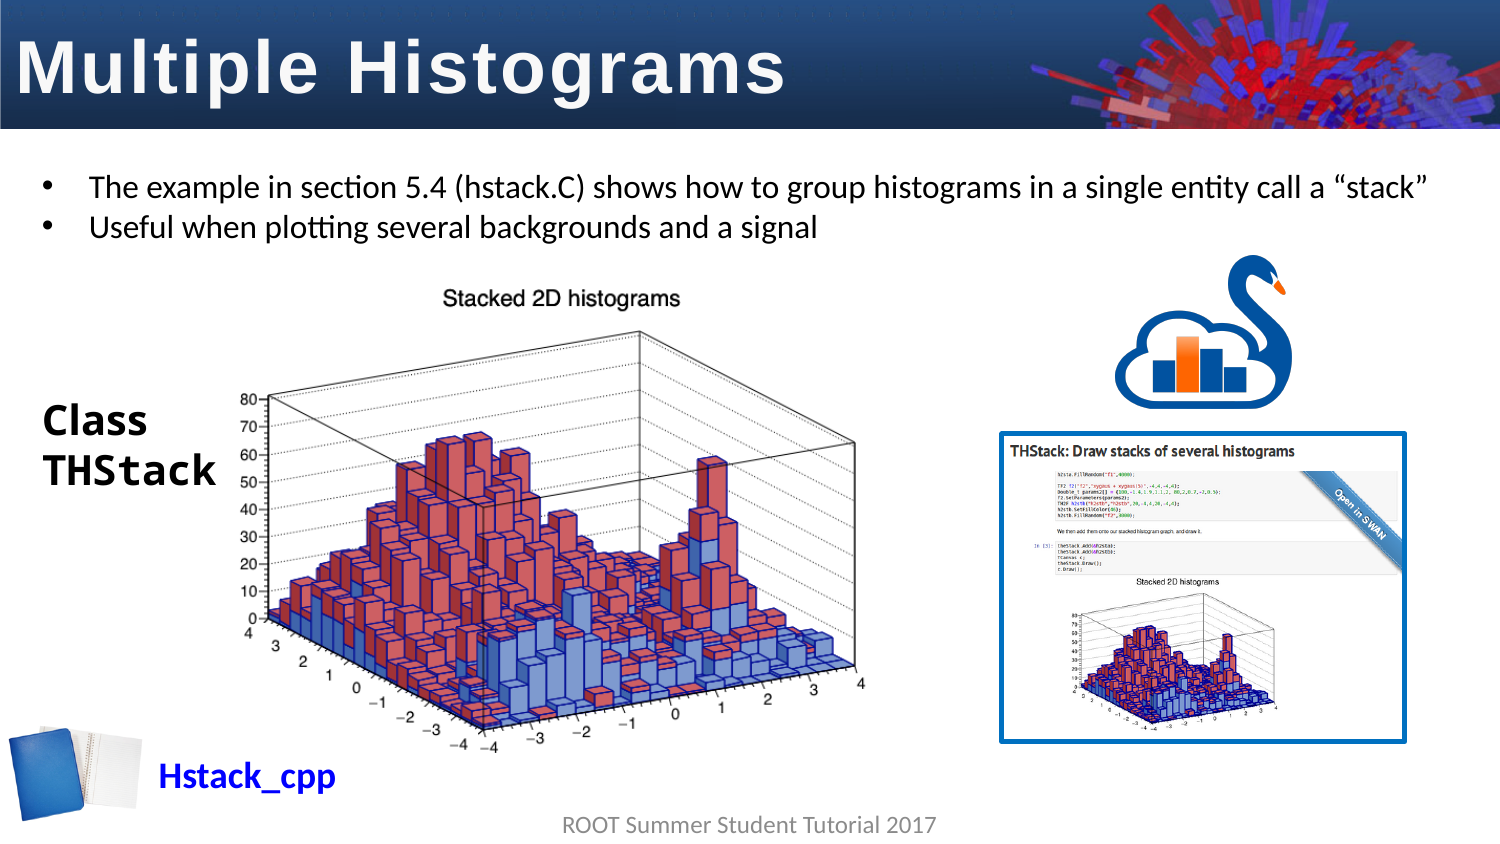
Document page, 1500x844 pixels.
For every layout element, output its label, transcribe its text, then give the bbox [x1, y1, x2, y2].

footer ROOT Summer Student Tutorial 2017 [512, 800, 988, 844]
text_box The example in section 5.4 (hstack.C) shows how to group histograms in a single entity call a “stack” Useful when plotting several backgrounds and a signal [27, 157, 1463, 253]
picture [1114, 255, 1292, 409]
text_box Class THStack [27, 386, 192, 502]
text_box Multiple Histograms [0, 0, 1500, 129]
picture [197, 282, 925, 776]
picture [0, 700, 144, 844]
text_box Hstack_cpp [148, 743, 632, 804]
picture [1004, 436, 1403, 740]
